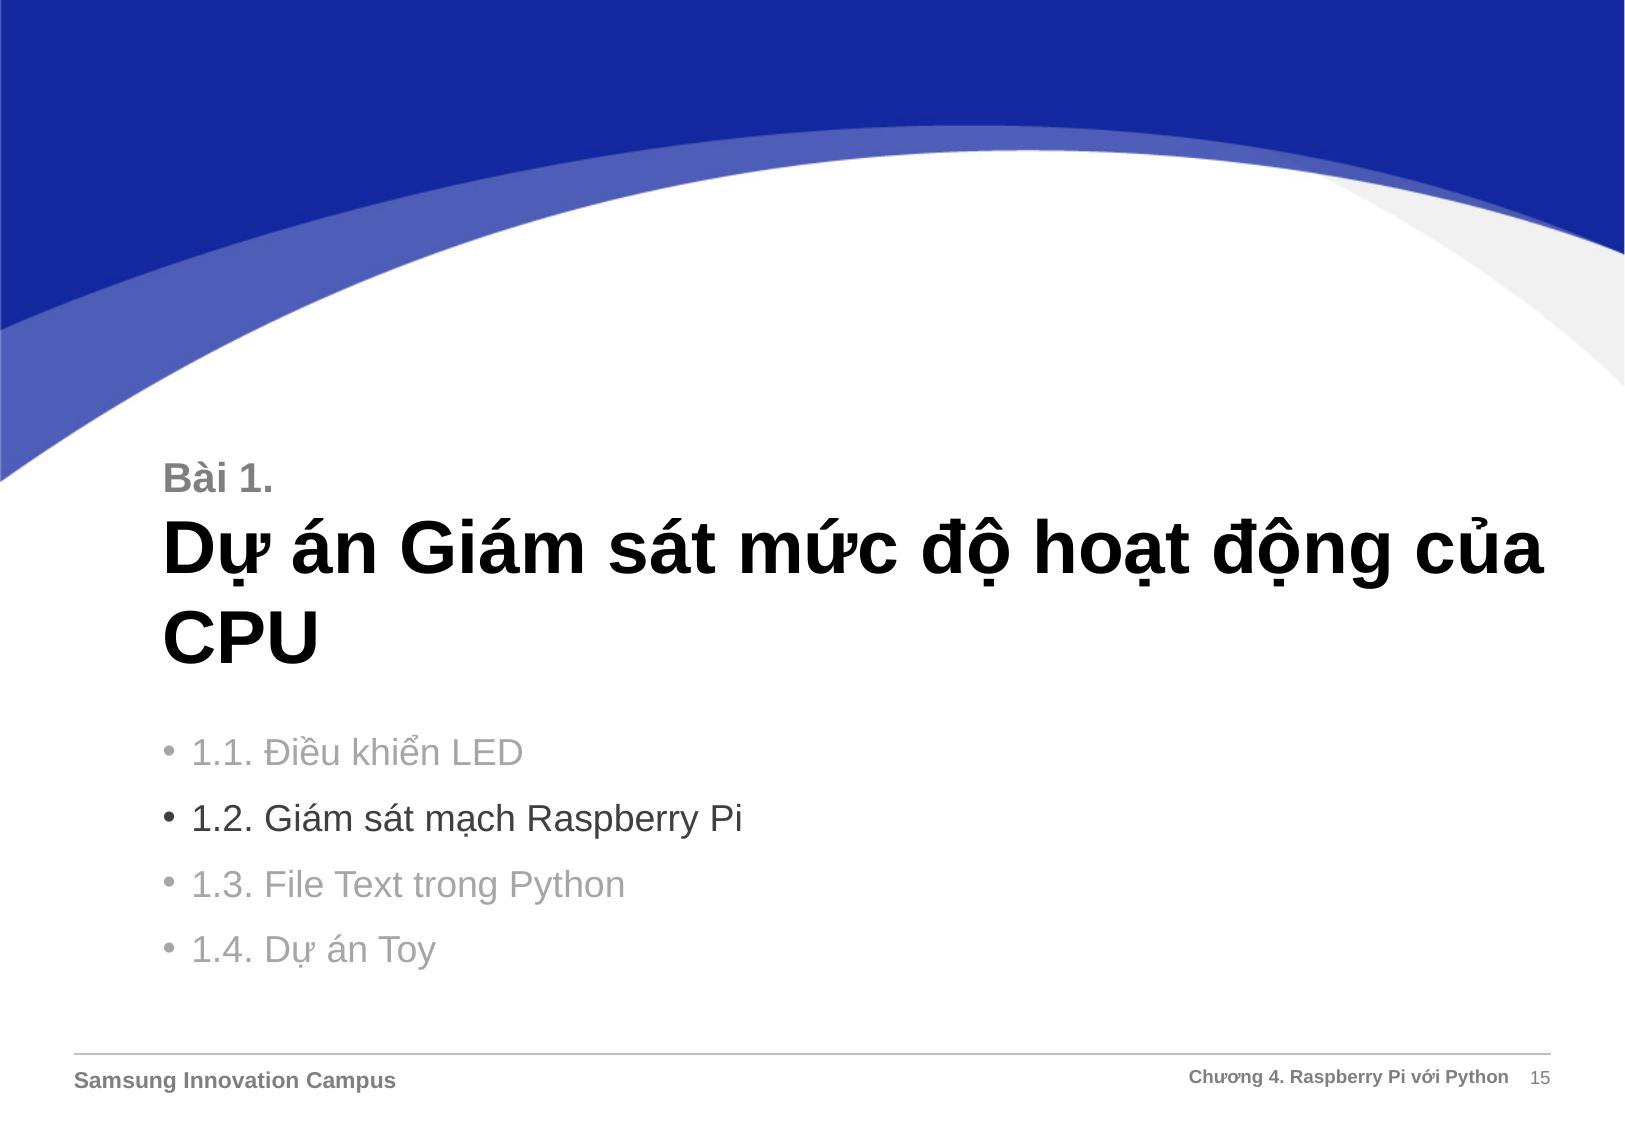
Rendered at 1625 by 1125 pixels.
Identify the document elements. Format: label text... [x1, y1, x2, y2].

text_box 1.1. Điều khiển LED 1.2. Giám sát mạch Raspberry Pi 1.3. File Text trong Python 1.4. Dự án Toy [162, 727, 1371, 971]
text_box Dự án Giám sát mức độ hoạt động của CPU [162, 498, 1594, 679]
picture [0, 0, 1625, 1125]
text_box Bài 1. [162, 450, 1062, 502]
